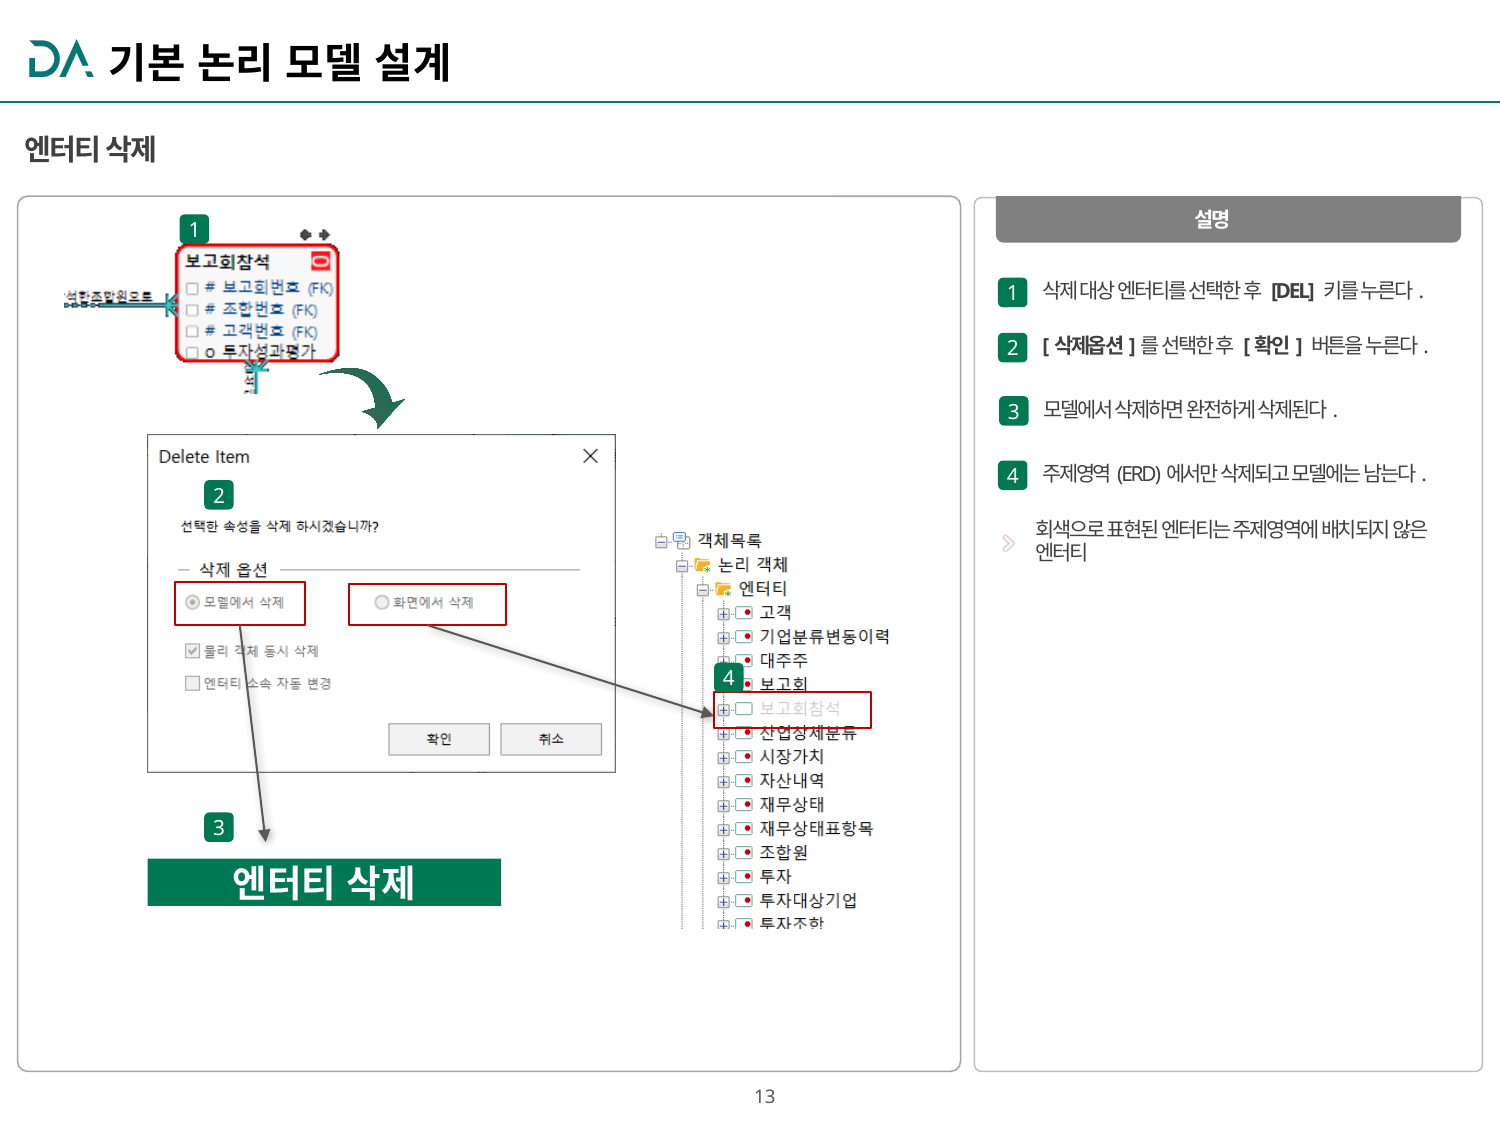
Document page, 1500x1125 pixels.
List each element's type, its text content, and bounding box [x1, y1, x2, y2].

picture [997, 531, 1018, 553]
picture [147, 434, 616, 773]
text_box [362, 375, 405, 429]
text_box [239, 624, 266, 843]
picture [29, 39, 94, 77]
text_box [삭제옵션]를 선택한 후 [확인] 버튼을 누른다. [1036, 329, 1456, 364]
text_box 삭제 대상 엔터티를 선택한 후 [DEL] 키를 누른다. [1036, 274, 1456, 309]
text_box 3 [202, 810, 234, 845]
text_box 엔터티 삭제 [145, 857, 503, 908]
text_box 3 [996, 394, 1031, 428]
text_box 회색으로 표현된 엔터티는 주제영역에 배치되지 않은 엔터티 [1029, 513, 1451, 571]
text_box 4 [995, 458, 1030, 493]
text_box 엔터티 삭제 [18, 137, 438, 172]
picture [64, 214, 369, 395]
text_box 주제영역(ERD)에서만 삭제되고 모델에는 남는다. [1036, 456, 1456, 491]
picture [651, 531, 934, 929]
text_box 기본 논리 모델 설계 [92, 43, 507, 80]
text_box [426, 624, 715, 717]
text_box 1 [995, 275, 1030, 310]
text_box 모델에서 삭제하면 완전하게 삭제된다. [1037, 393, 1457, 428]
text_box 2 [995, 330, 1030, 365]
